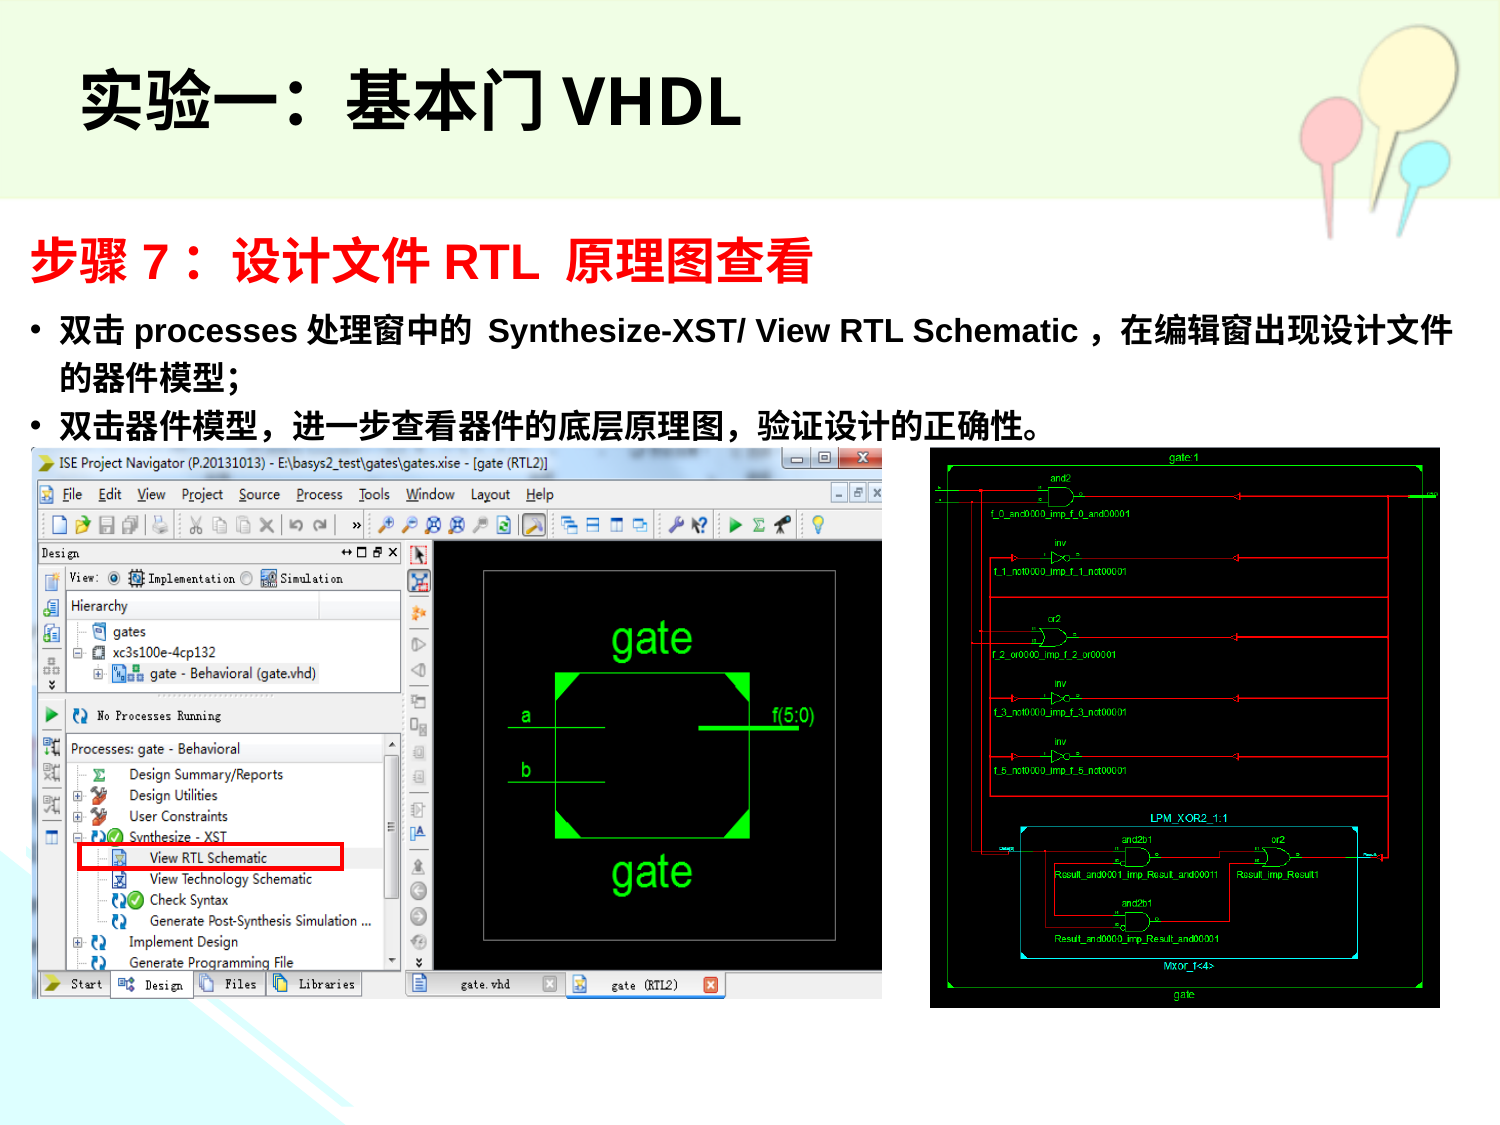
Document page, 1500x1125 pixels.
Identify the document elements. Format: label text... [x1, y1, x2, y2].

text_box 实验一：基本门VHDL [63, 25, 1009, 182]
text_box 步骤7：设计文件RTL 原理图查看 双击processes处理窗中的 Synthesize-XST/ View RTL Schematic，在编辑窗出现设计文件的器件模型； 双击器件模型，进一步查看器件的底层原理图，验证设计的正确性。 [15, 209, 1491, 453]
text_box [31, 447, 882, 999]
picture [0, 0, 1500, 1125]
